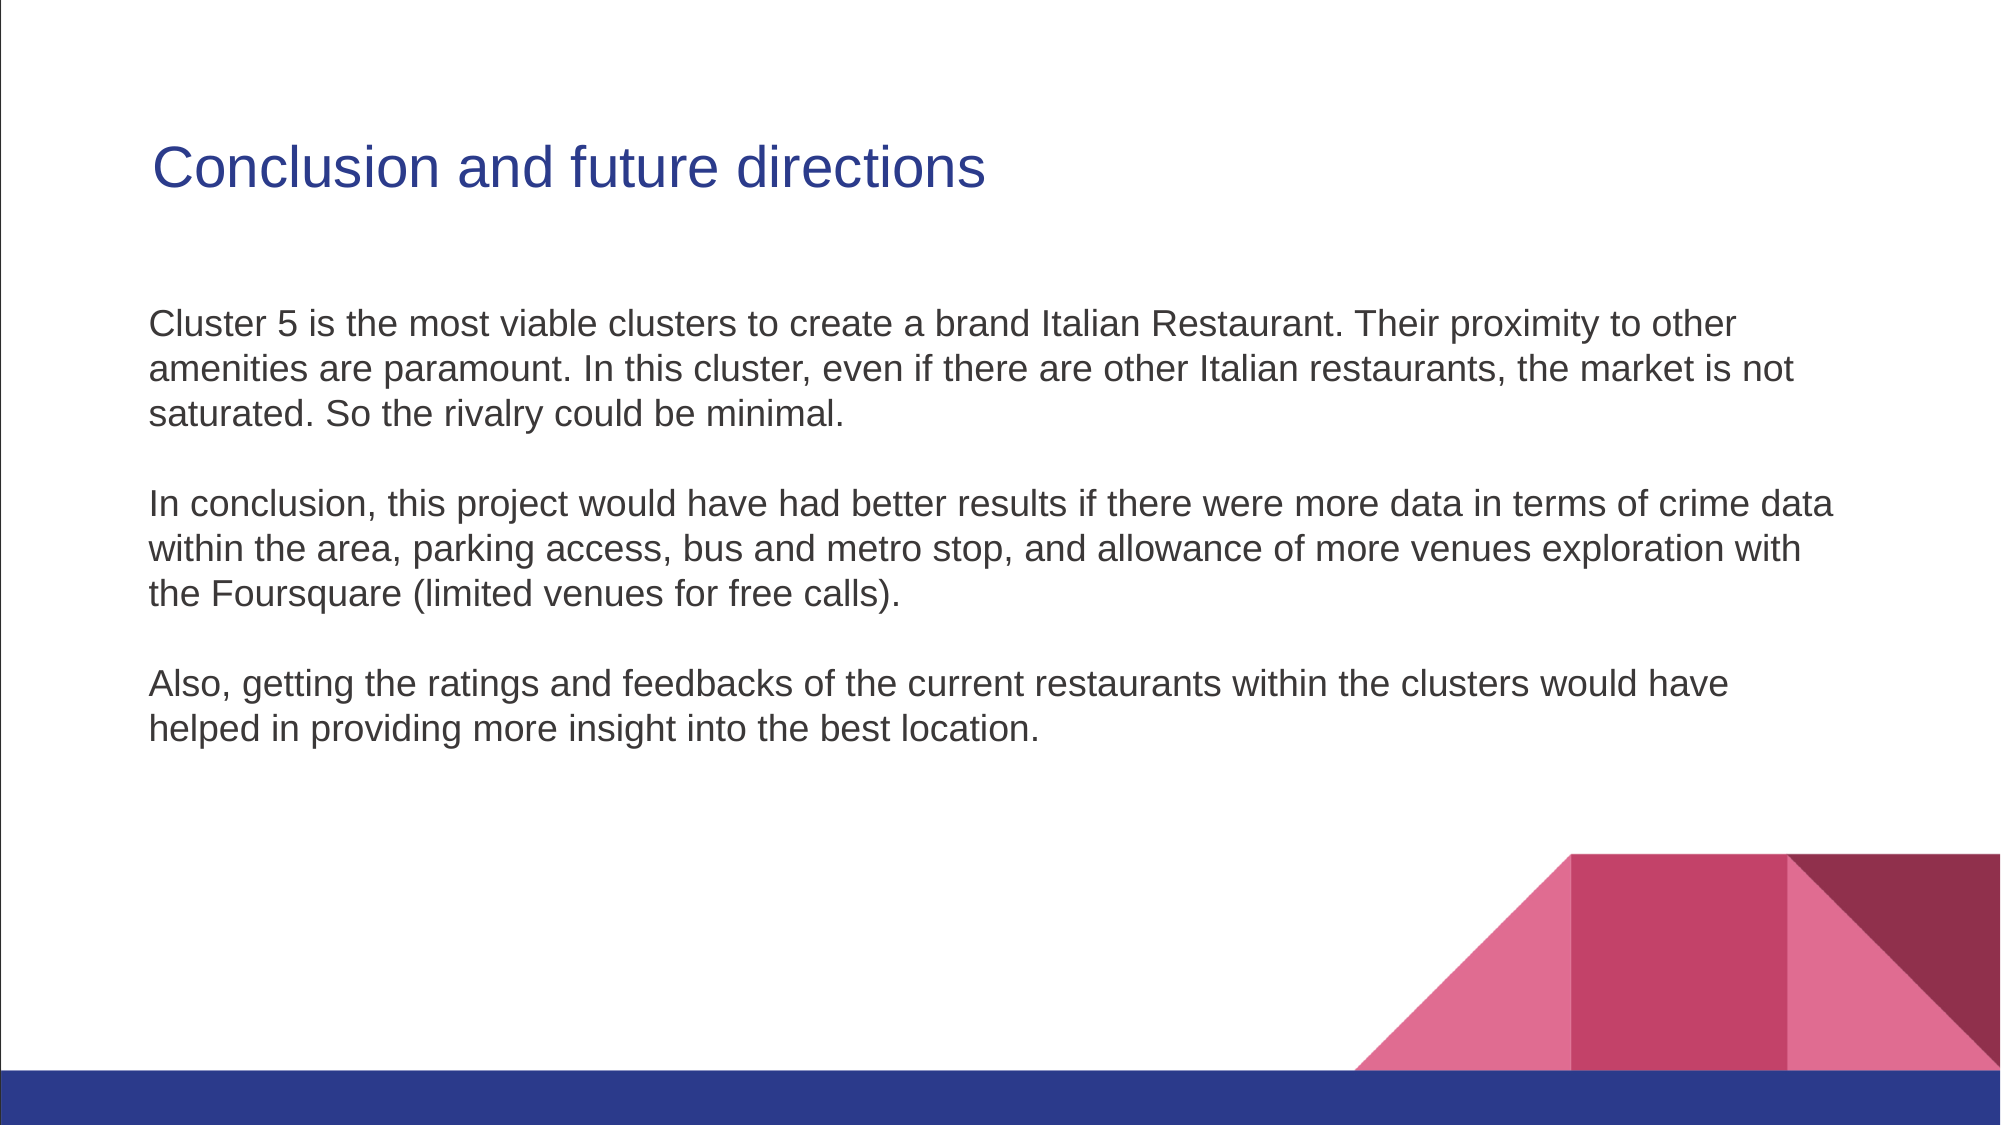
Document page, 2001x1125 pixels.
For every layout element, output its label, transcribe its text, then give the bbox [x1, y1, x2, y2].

title Conclusion and future directions [137, 59, 1863, 278]
picture [0, 0, 2001, 1125]
text_box Cluster 5 is the most viable clusters to create a brand Italian Restaurant. Their proximity to other amenities are paramount. In this cluster, even if there are other Italian restaurants, the market is not saturated. So the rivalry could be minimal. In conclusion, this project would have had better results if there were more data in terms of crime data within the area, parking access, bus and metro stop, and allowance of more venues exploration with the Foursquare (limited venues for free calls). Also, getting the ratings and feedbacks of the current restaurants within the clusters would have helped in providing more insight into the best location. [133, 291, 1867, 757]
